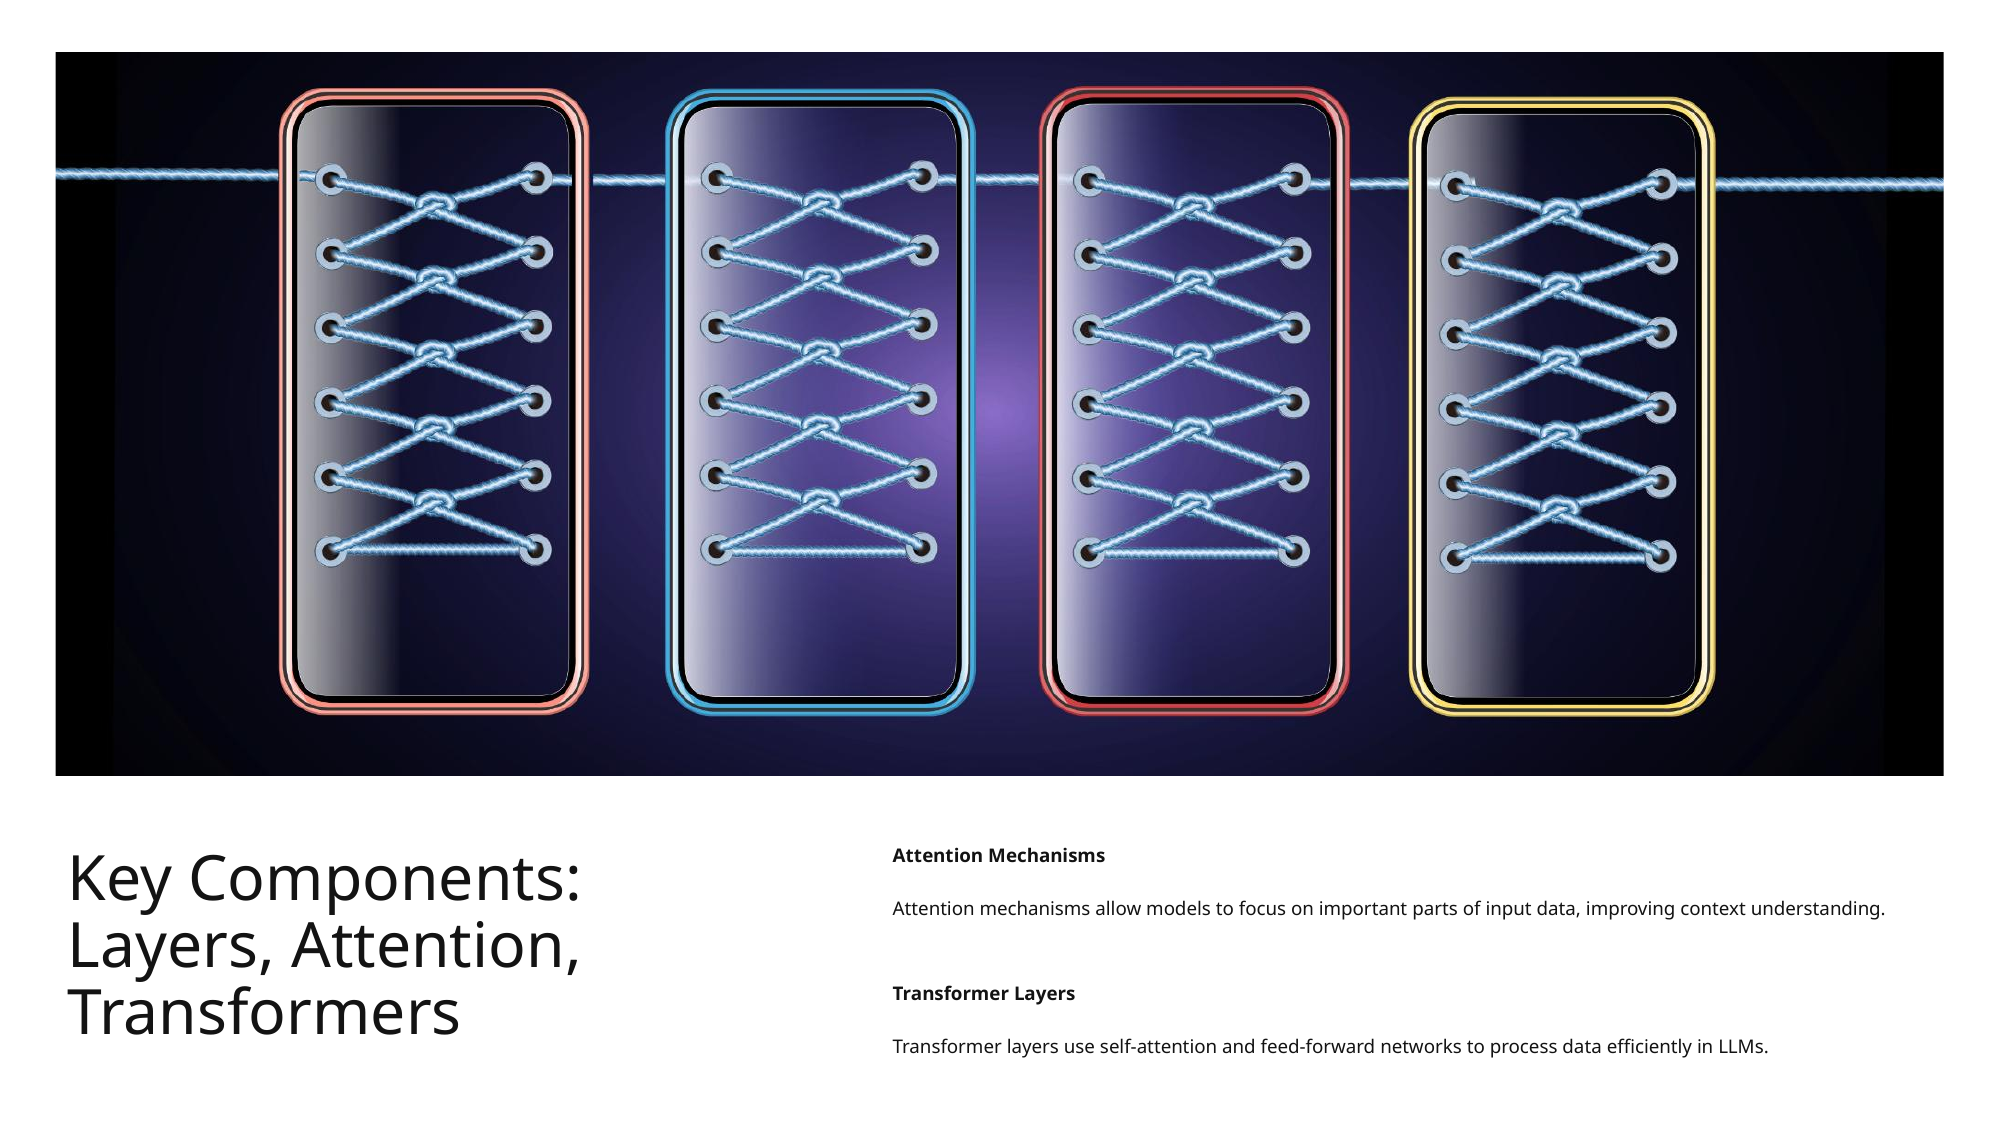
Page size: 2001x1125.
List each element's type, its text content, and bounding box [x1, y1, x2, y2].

title Key Components: Layers, Attention, Transformers [52, 838, 667, 1067]
text_box Attention Mechanisms Attention mechanisms allow models to focus on important parts of input data, improving context understanding. Transformer Layers Transformer layers use self-attention and feed-forward networks to process data efficiently in LLMs. [877, 838, 1928, 1067]
picture [55, 52, 1944, 776]
